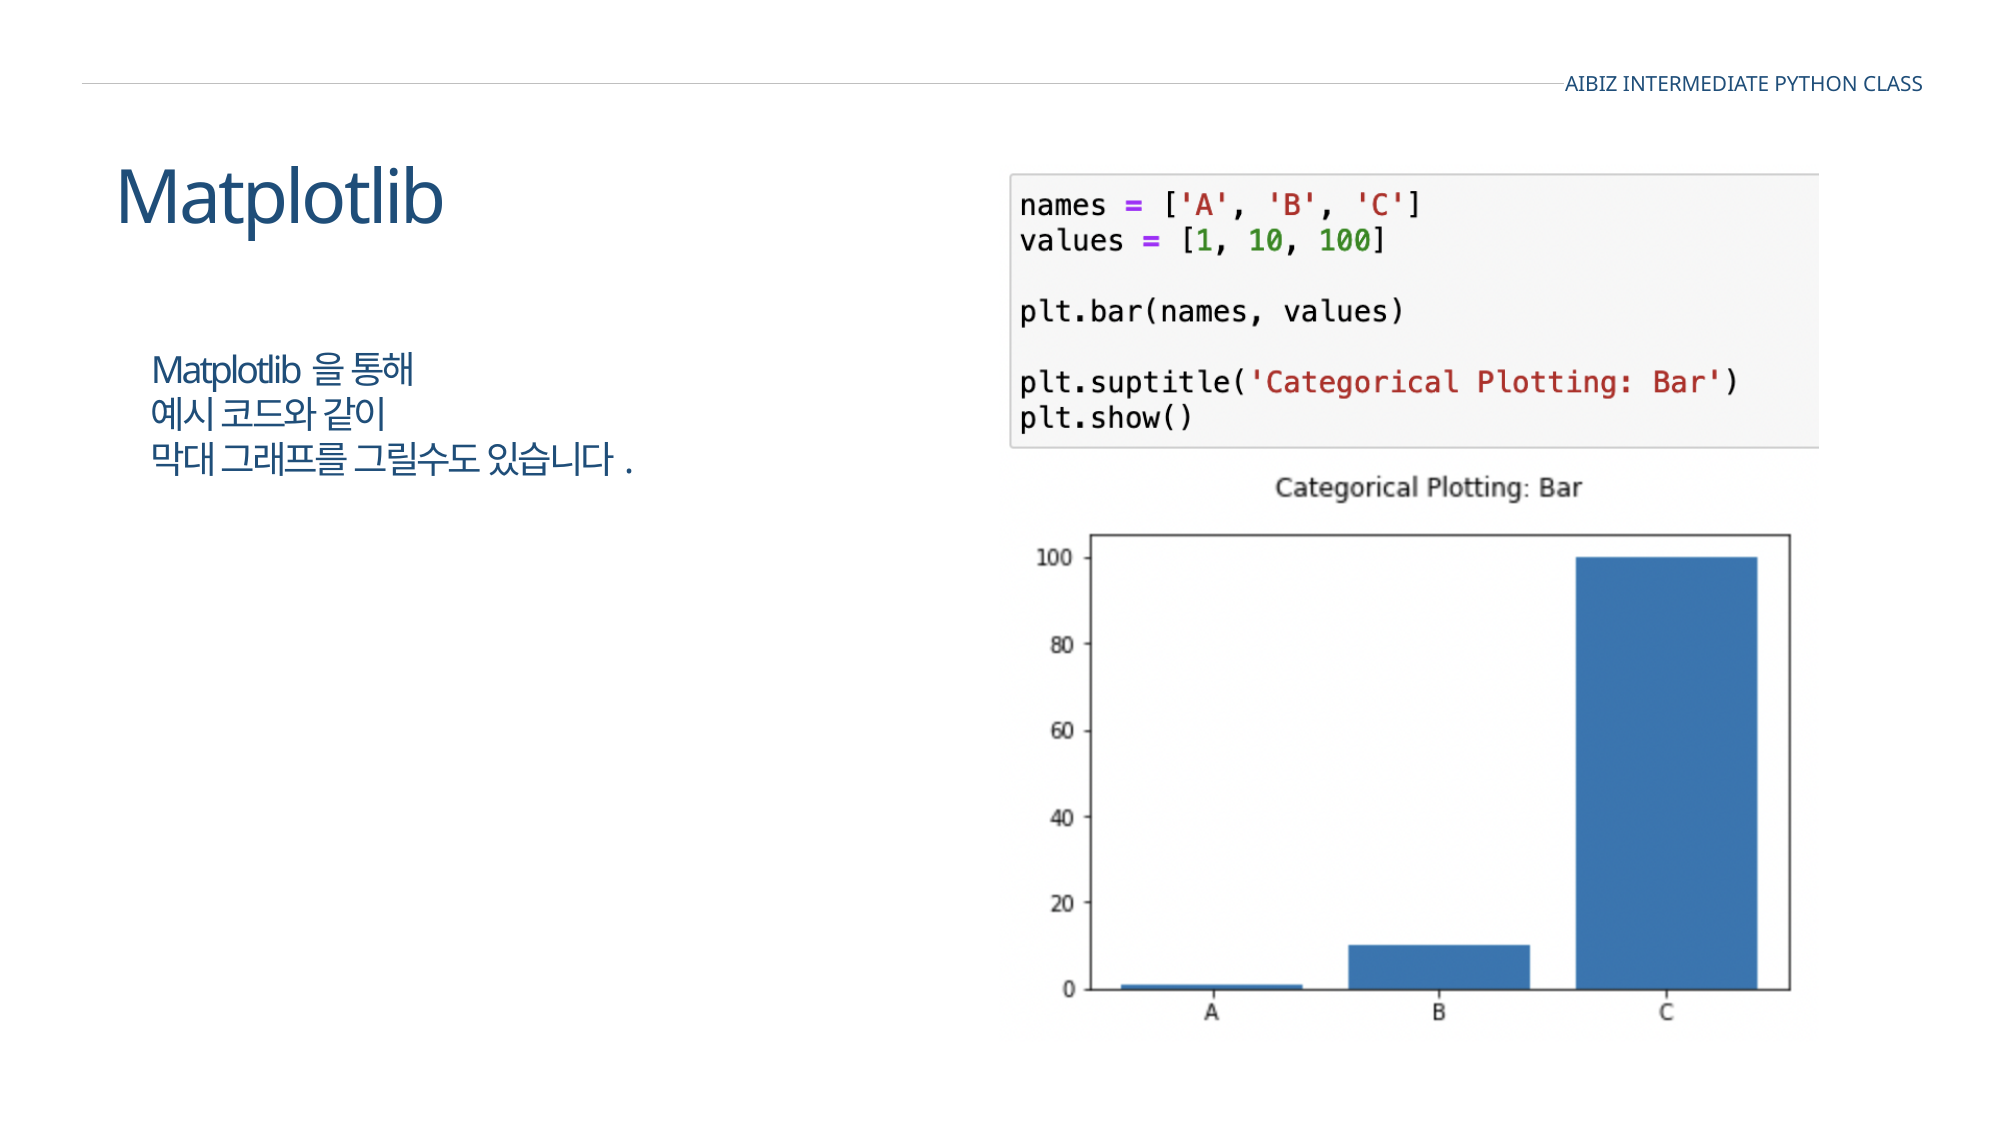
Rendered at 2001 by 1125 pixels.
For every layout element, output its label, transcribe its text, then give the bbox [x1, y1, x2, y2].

picture [999, 164, 1819, 1042]
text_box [81, 63, 1939, 104]
text_box Matplotlib [100, 140, 462, 246]
text_box Matplotlib을 통해 예시 코드와 같이 막대 그래프를 그릴수도 있습니다. [136, 338, 999, 489]
